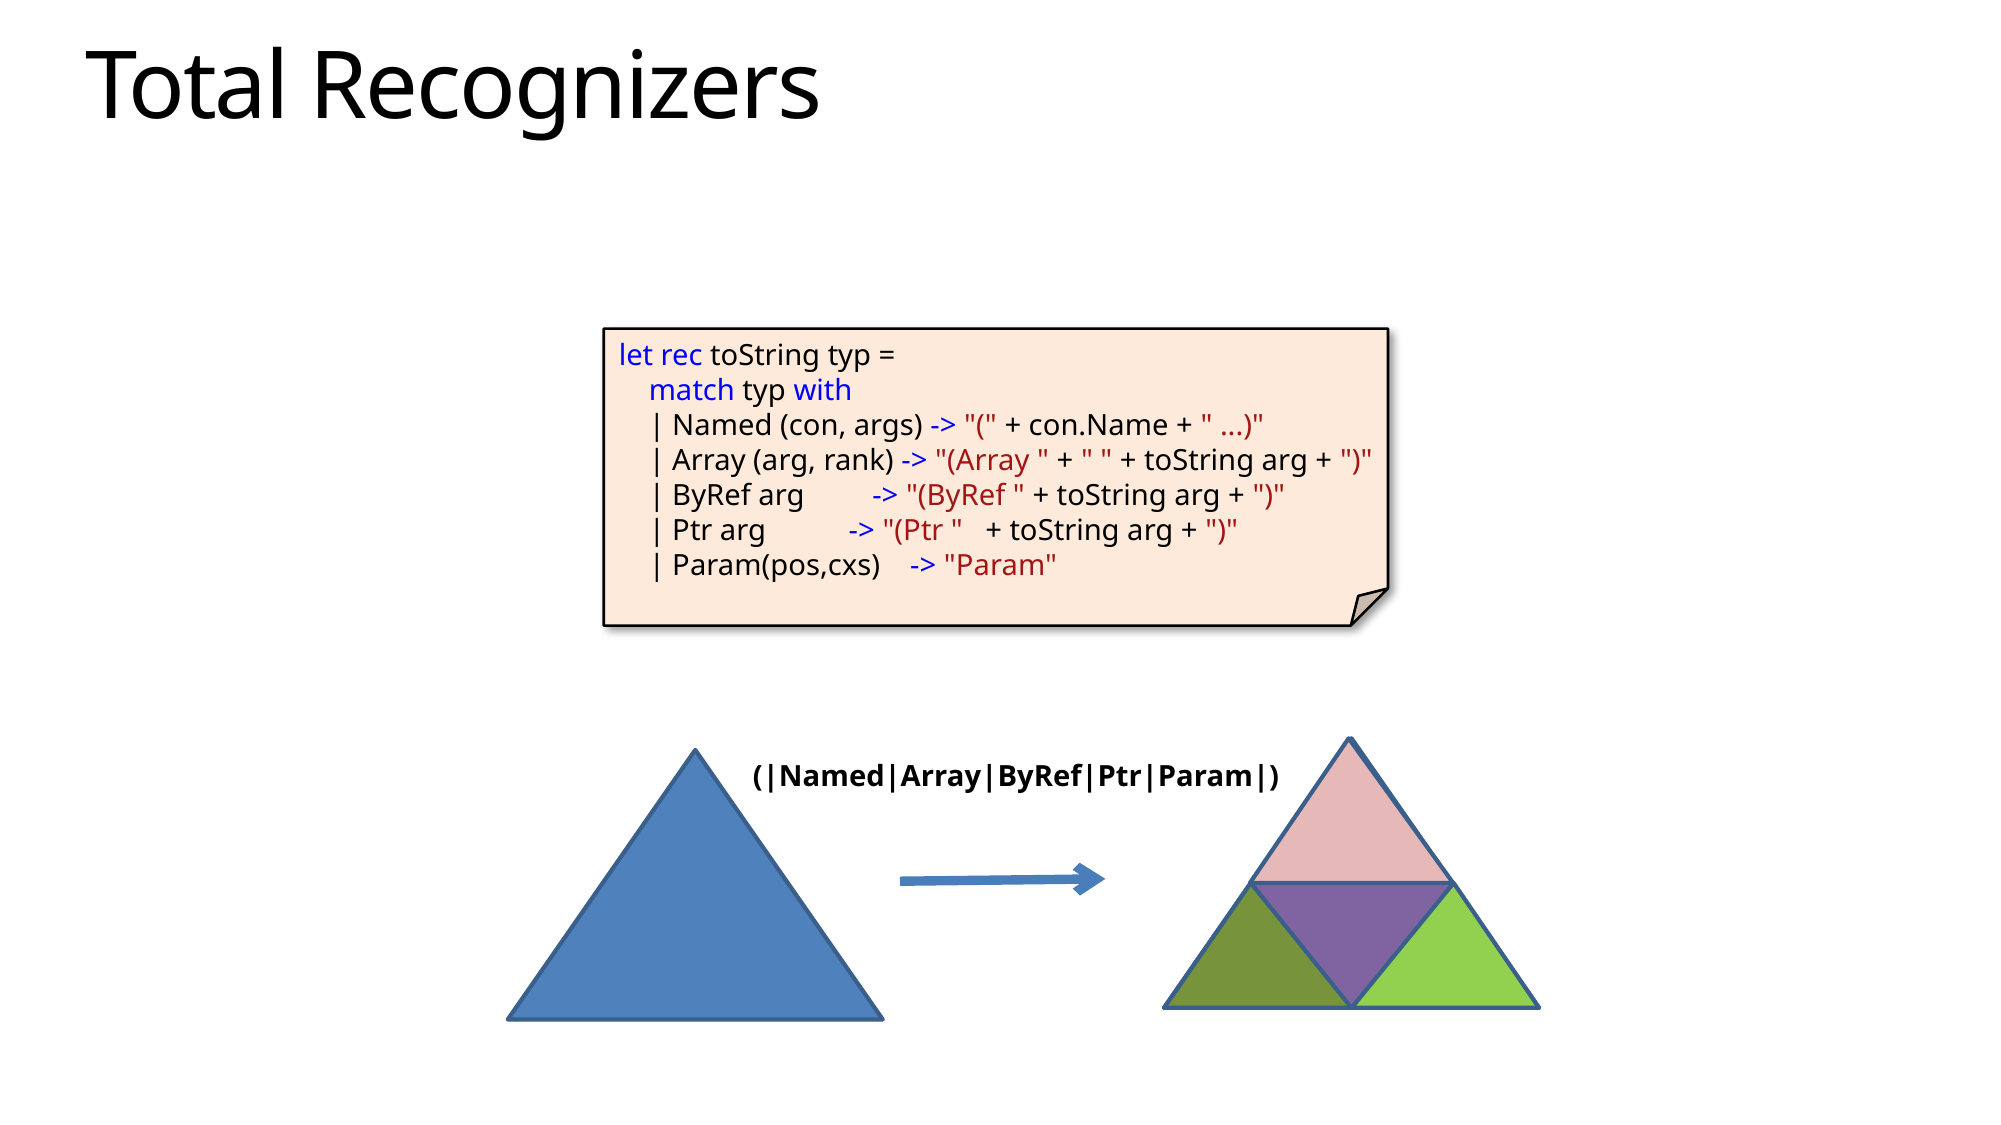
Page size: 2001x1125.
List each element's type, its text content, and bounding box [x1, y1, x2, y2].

text_box [505, 747, 885, 1022]
title Total Recognizers [85, 37, 1915, 140]
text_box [1163, 737, 1540, 1008]
text_box (|Named|Array|ByRef|Ptr|Param|) [738, 749, 1158, 800]
text_box let rec toString typ = match typ with | Named (con, args) -> "(" + con.Name + " ...)" | Array (arg, rank) -> "(Array " + " " + toString arg + ")" | ByRef arg -> "(ByRef " + toString arg + ")" | Ptr arg -> "(Ptr " + toString arg + ")" | Param(pos,cxs) -> "Param" [603, 328, 1388, 626]
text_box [899, 878, 1106, 882]
